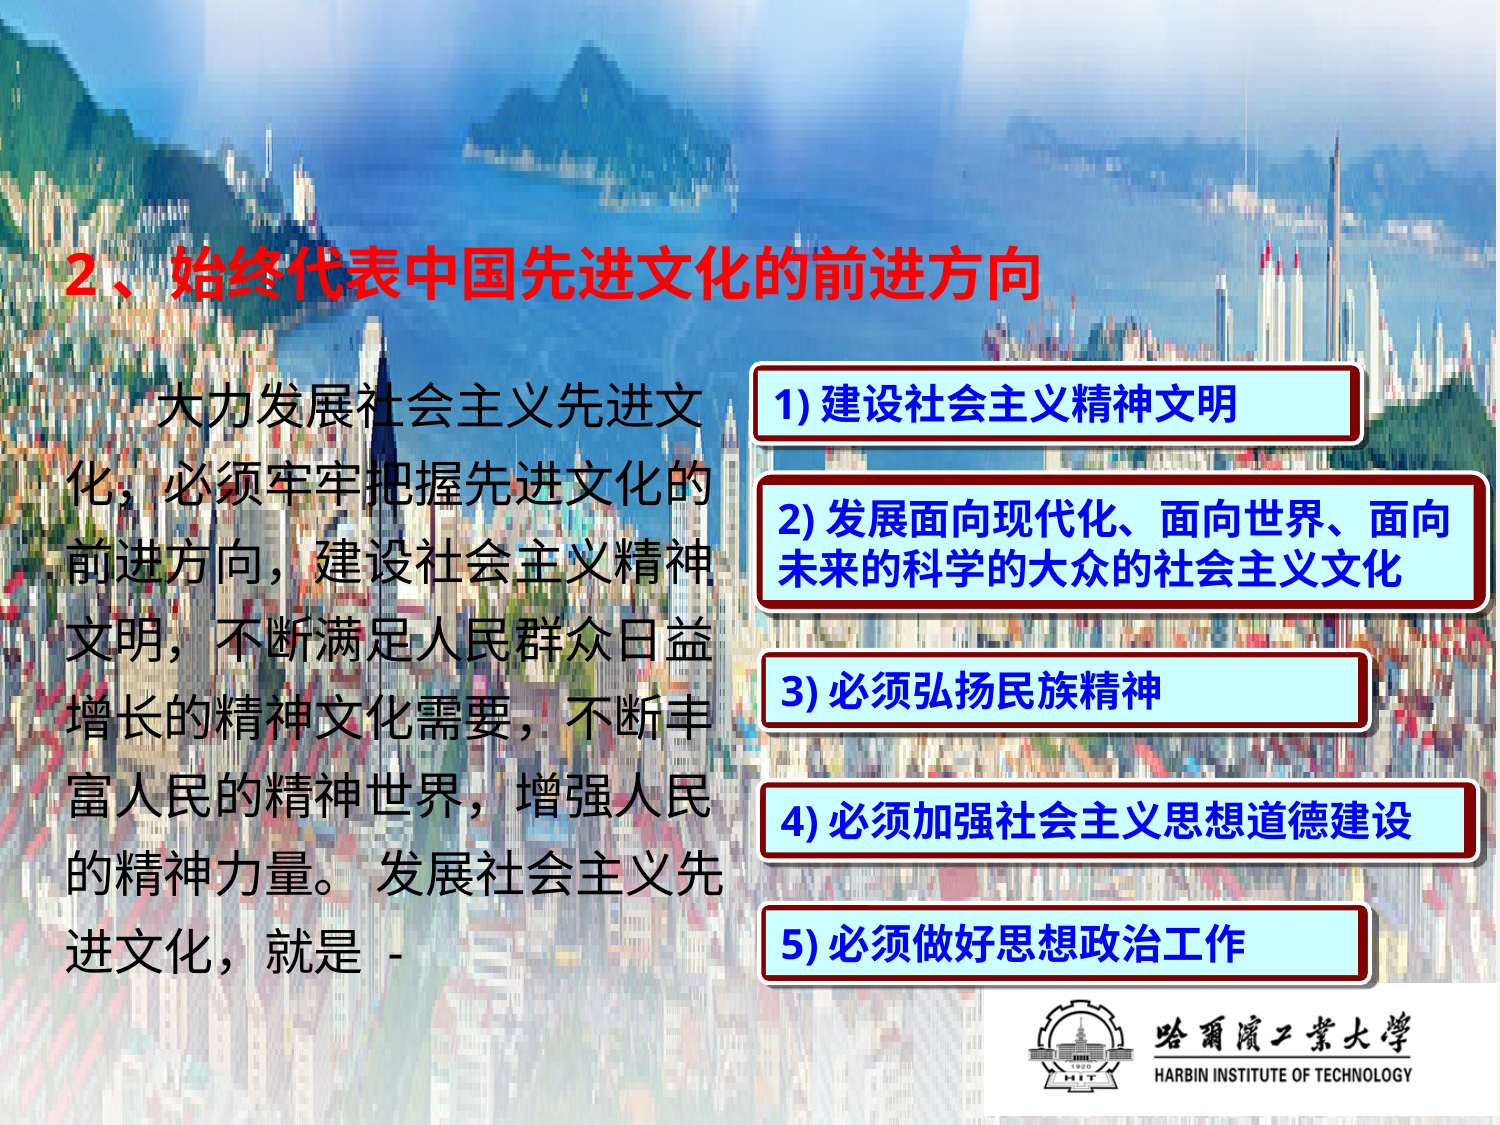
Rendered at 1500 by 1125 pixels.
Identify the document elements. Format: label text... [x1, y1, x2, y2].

picture [0, 0, 1500, 1125]
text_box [757, 780, 1479, 861]
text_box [759, 650, 1370, 731]
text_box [751, 363, 1363, 444]
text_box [759, 902, 1370, 984]
title 2、始终代表中国先进文化的前进方向 [49, 210, 1400, 315]
list 大力发展社会主义先进文化，必须牢牢把握先进文化的前进方向，建设社会主义精神文明，不断满足人民群众日益增长的精神文化需要，不断丰富人民的精神世界，增强人民的精神力量。 发展社会主义先进文化，就是 - [49, 349, 778, 984]
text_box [754, 472, 1489, 612]
